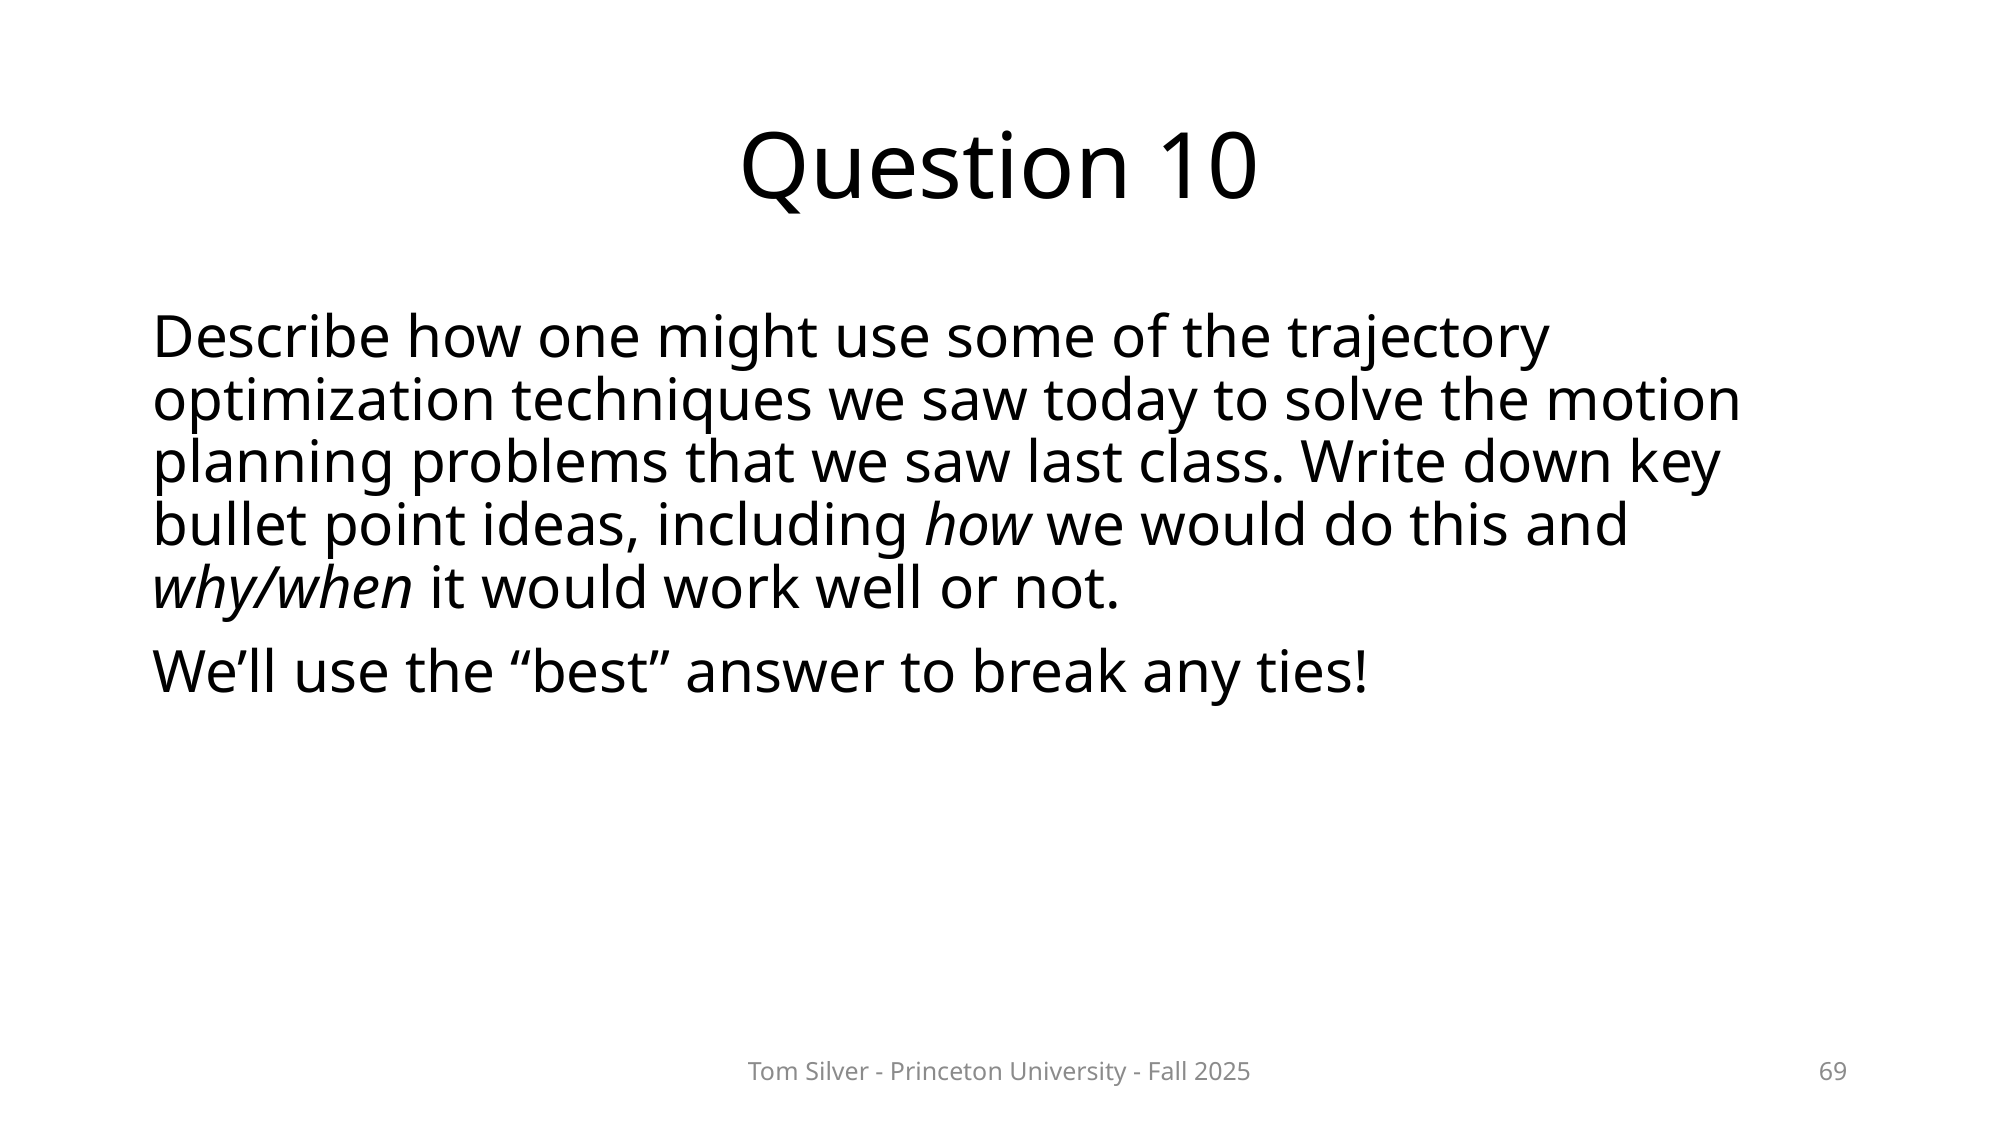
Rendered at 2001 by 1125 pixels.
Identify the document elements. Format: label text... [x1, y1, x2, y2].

slide_number 69 [1412, 1042, 1863, 1103]
footer Tom Silver - Princeton University - Fall 2025 [662, 1042, 1338, 1103]
title Question 10 [137, 59, 1863, 278]
list Describe how one might use some of the trajectory optimization techniques we saw today to solve the motion planning problems that we saw last class. Write down key bullet point ideas, including how we would do this and why/when it would work well or not. We’ll use the “best” answer to break any ties! [137, 299, 1863, 1014]
